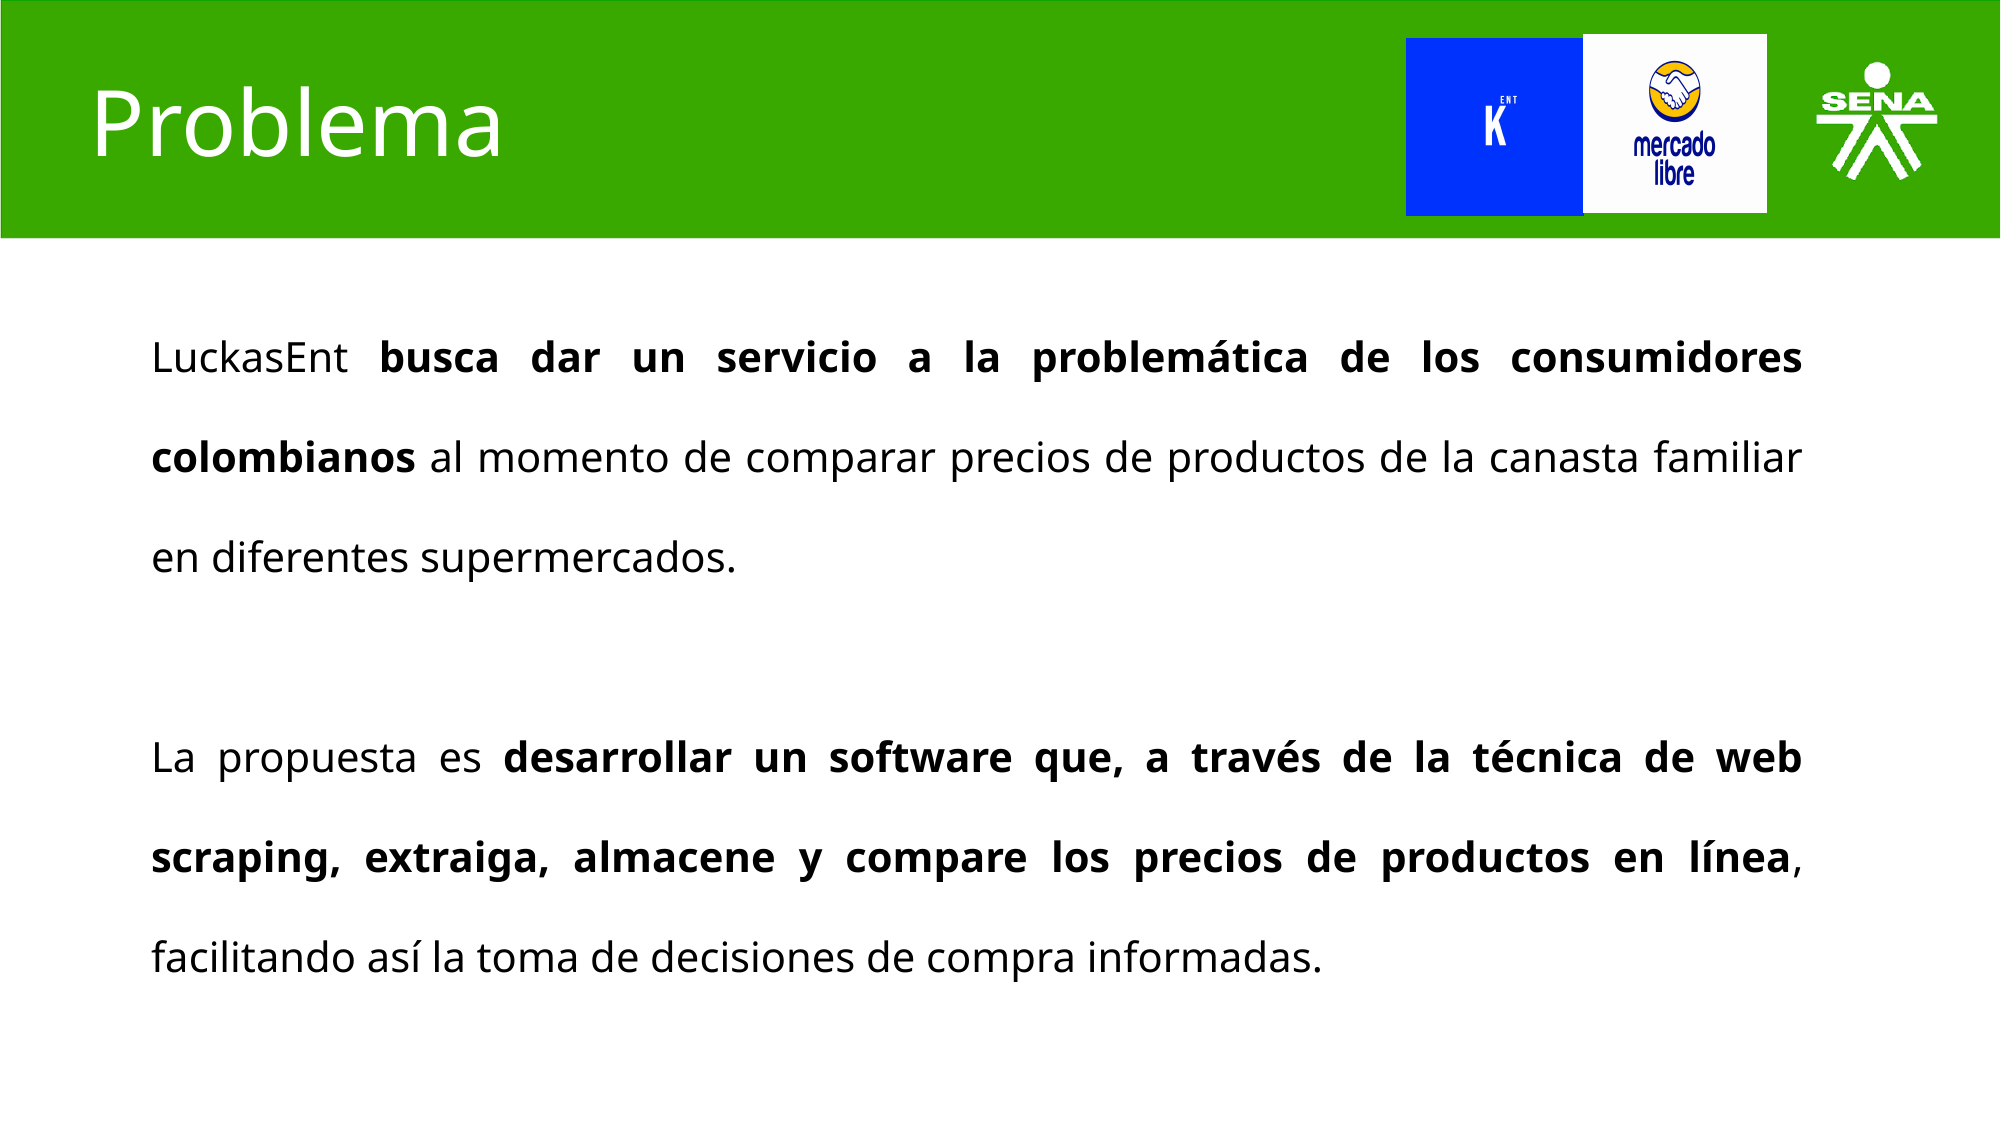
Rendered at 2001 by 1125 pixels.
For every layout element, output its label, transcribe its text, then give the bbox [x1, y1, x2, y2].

picture [0, 0, 2001, 1125]
text_box LuckasEnt busca dar un servicio a la problemática de los consumidores colombianos al momento de comparar precios de productos de la canasta familiar en diferentes supermercados. La propuesta es desarrollar un software que, a través de la técnica de web scraping, extraiga, almacene y compare los precios de productos en línea, facilitando así la toma de decisiones de compra informadas. [61, 273, 1819, 1125]
title Problema [74, 18, 1800, 236]
